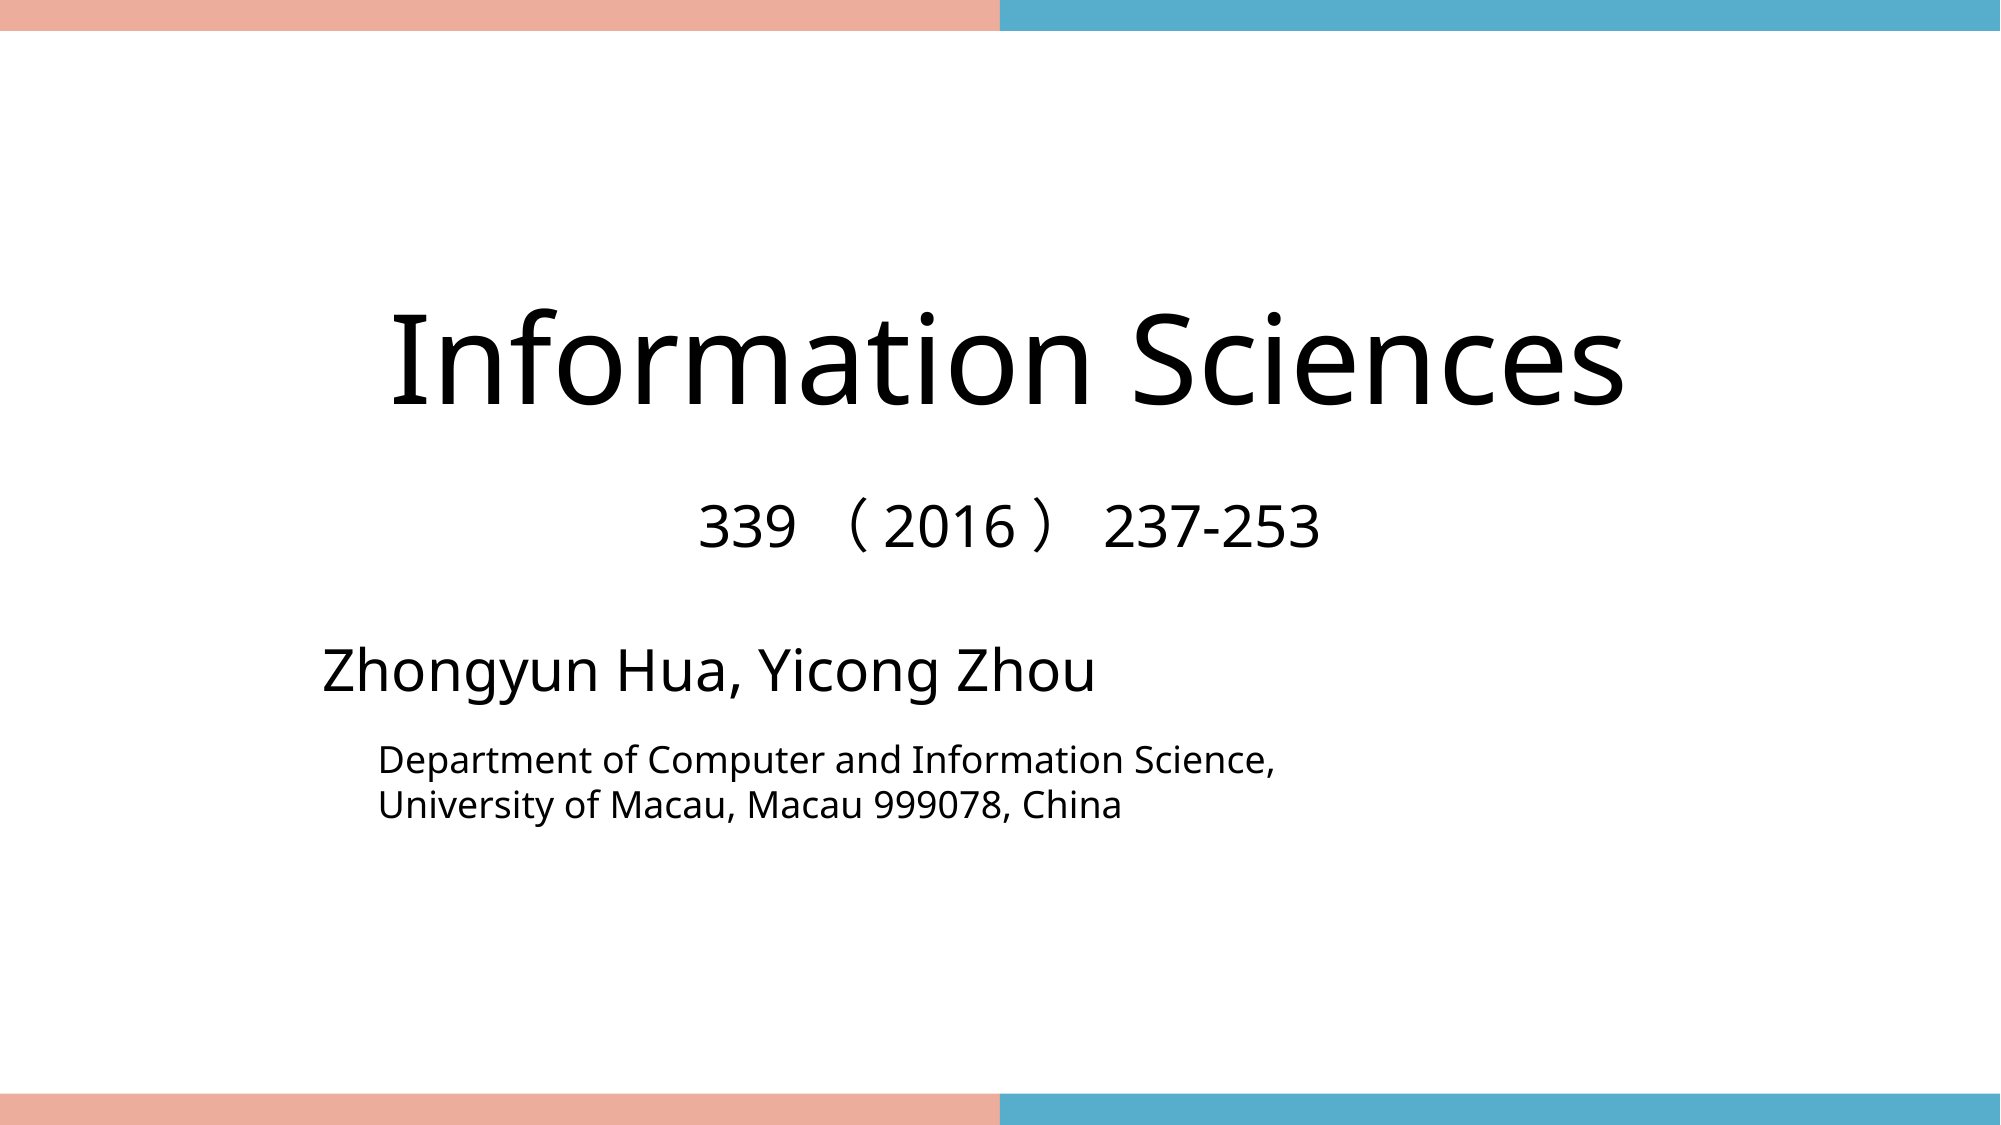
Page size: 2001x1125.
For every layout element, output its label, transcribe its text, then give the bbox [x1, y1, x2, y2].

text_box Department of Computer and Information Science, University of Macau, Macau 999078, China [362, 728, 1363, 833]
text_box 339（2016）237-253 [576, 481, 1444, 567]
text_box Zhongyun Hua, Yicong Zhou [307, 625, 1113, 711]
text_box Information Sciences [375, 272, 1645, 437]
